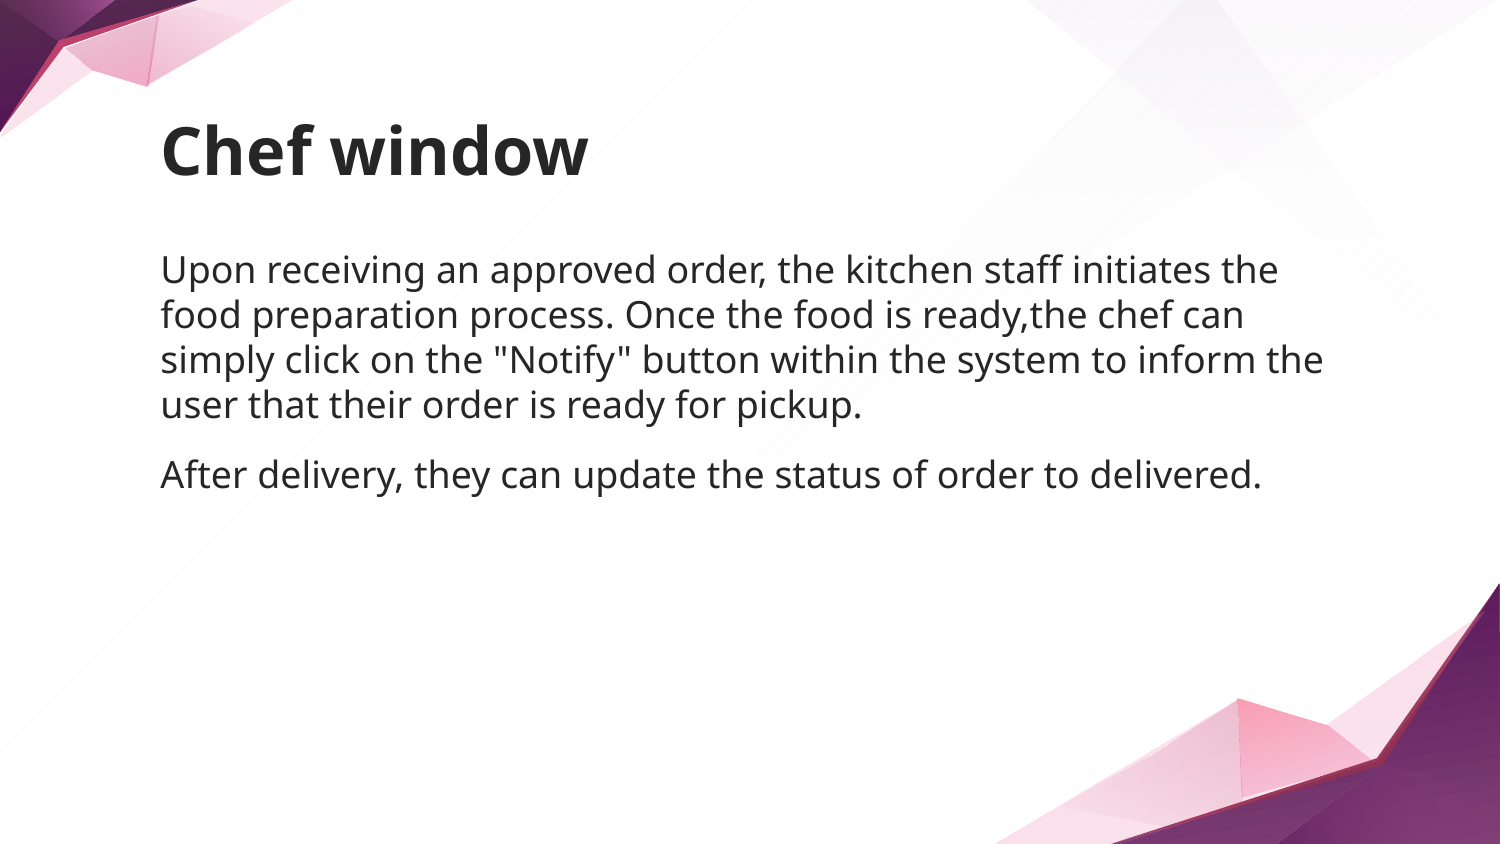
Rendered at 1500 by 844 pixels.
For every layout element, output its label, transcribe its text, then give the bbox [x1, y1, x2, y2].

list Upon receiving an approved order, the kitchen staff initiates the food preparation process. Once the food is ready,the chef can simply click on the "Notify" button within the system to inform the user that their order is ready for pickup. After delivery, they can update the status of order to delivered. [145, 231, 1357, 737]
title Chef window [145, 32, 1357, 197]
